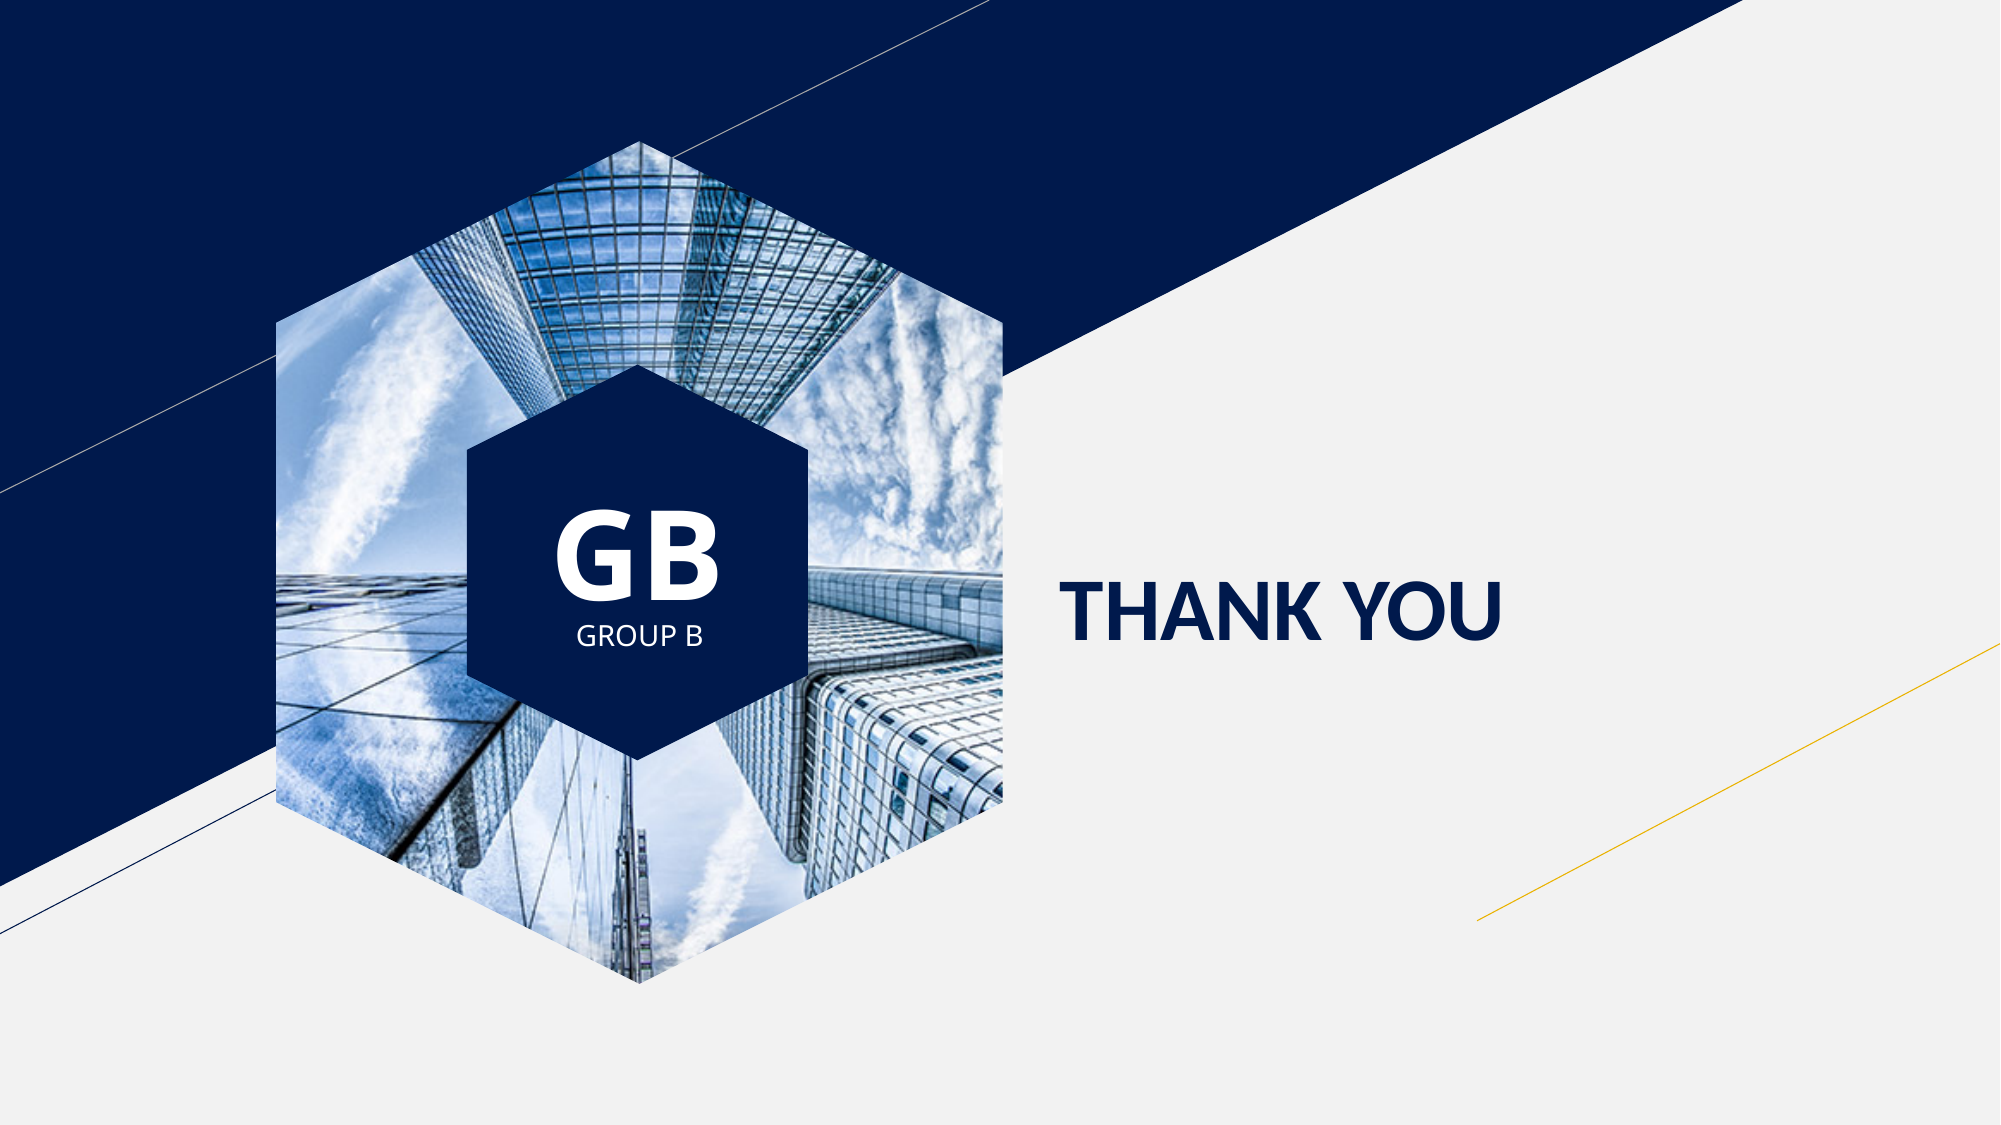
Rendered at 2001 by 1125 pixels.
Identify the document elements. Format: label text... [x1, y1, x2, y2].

picture [276, 141, 1003, 984]
title THANK YOU [1045, 395, 1842, 661]
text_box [520, 468, 755, 661]
